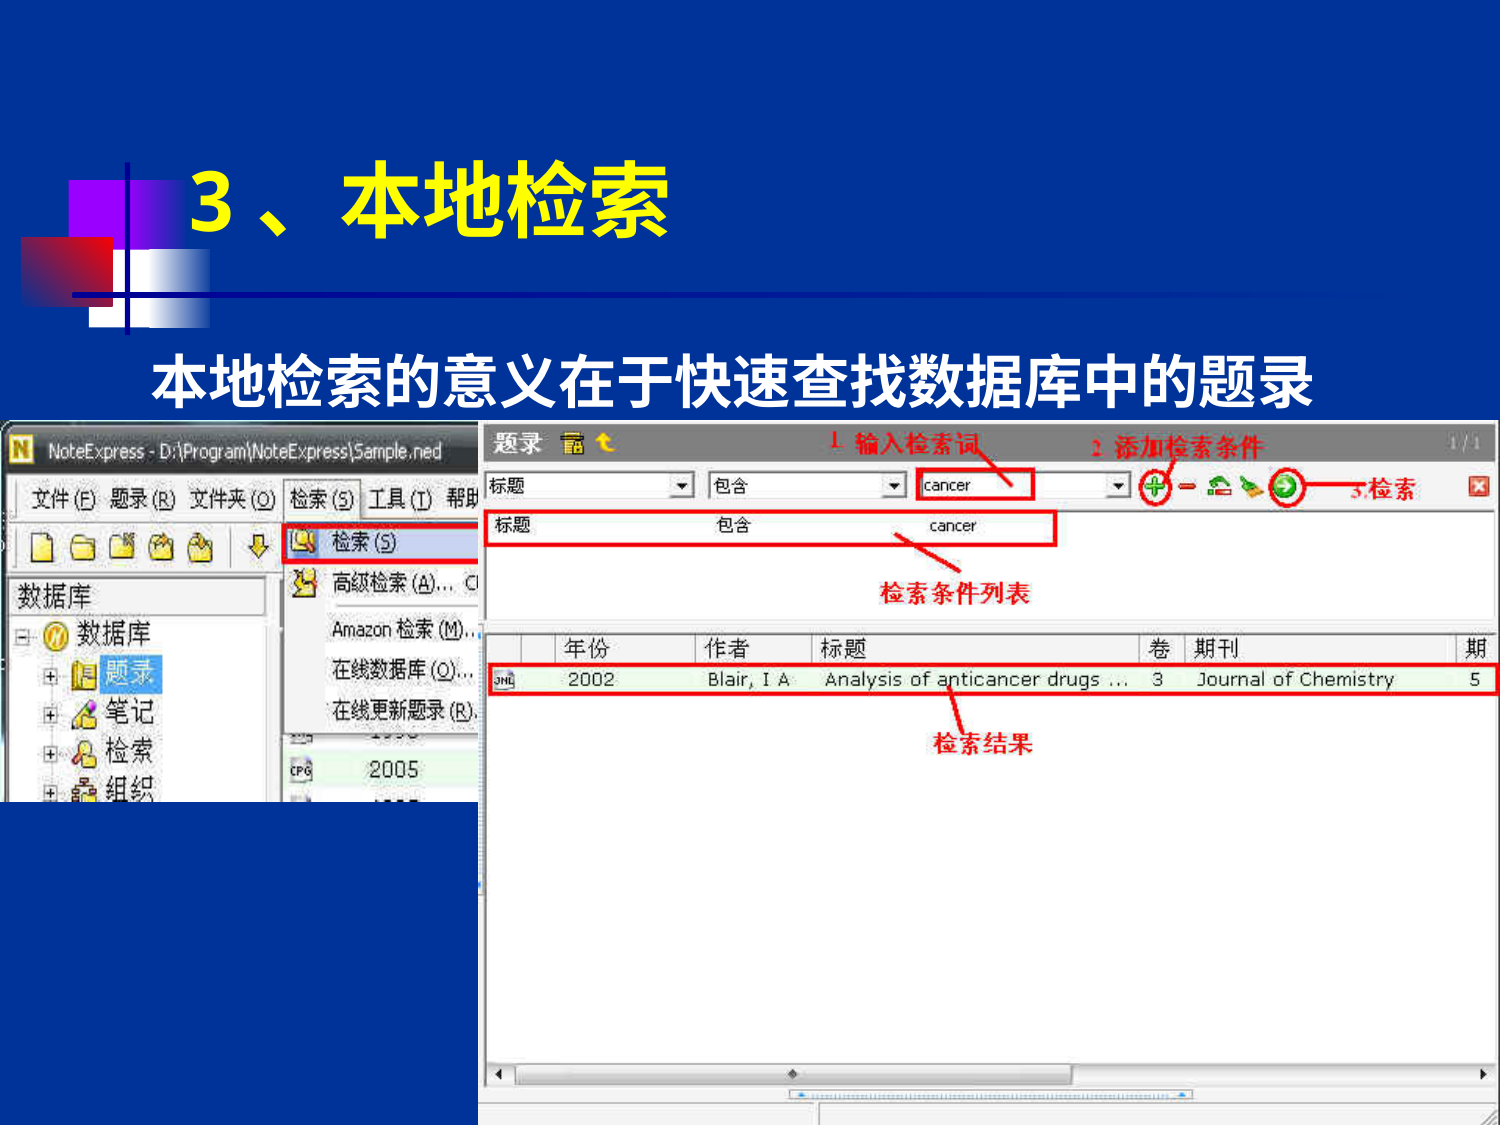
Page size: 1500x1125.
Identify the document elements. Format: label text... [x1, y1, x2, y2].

picture [0, 420, 1500, 1125]
text_box 本地检索的意义在于快速查找数据库中的题录 [135, 338, 1435, 419]
title 3、本地检索 [170, 82, 1450, 256]
